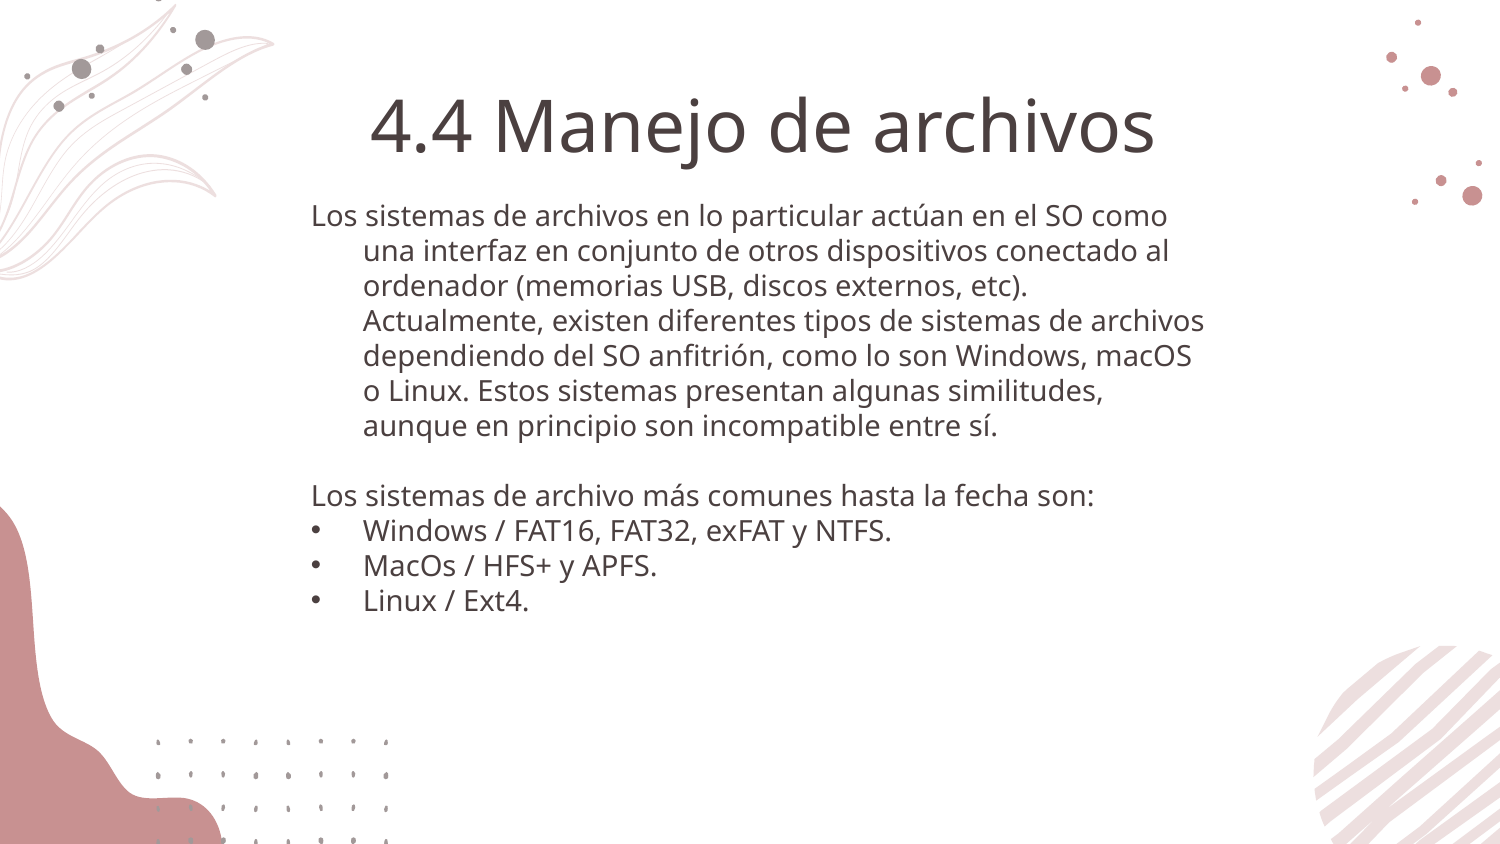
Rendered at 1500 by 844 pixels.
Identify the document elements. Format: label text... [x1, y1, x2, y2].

title 4.4 Manejo de archivos [182, 88, 1346, 183]
subtitle Los sistemas de archivos en lo particular actúan en el SO como una interfaz en conjunto de otros dispositivos conectado al ordenador (memorias USB, discos externos, etc). Actualmente, existen diferentes tipos de sistemas de archivos dependiendo del SO anfitrión, como lo son Windows, macOS o Linux. Estos sistemas presentan algunas similitudes, aunque en principio son incompatible entre sí. Los sistemas de archivo más comunes hasta la fecha son: Windows / FAT16, FAT32, exFAT y NTFS. MacOs / HFS+ y APFS. Linux / Ext4. [272, 183, 1228, 729]
